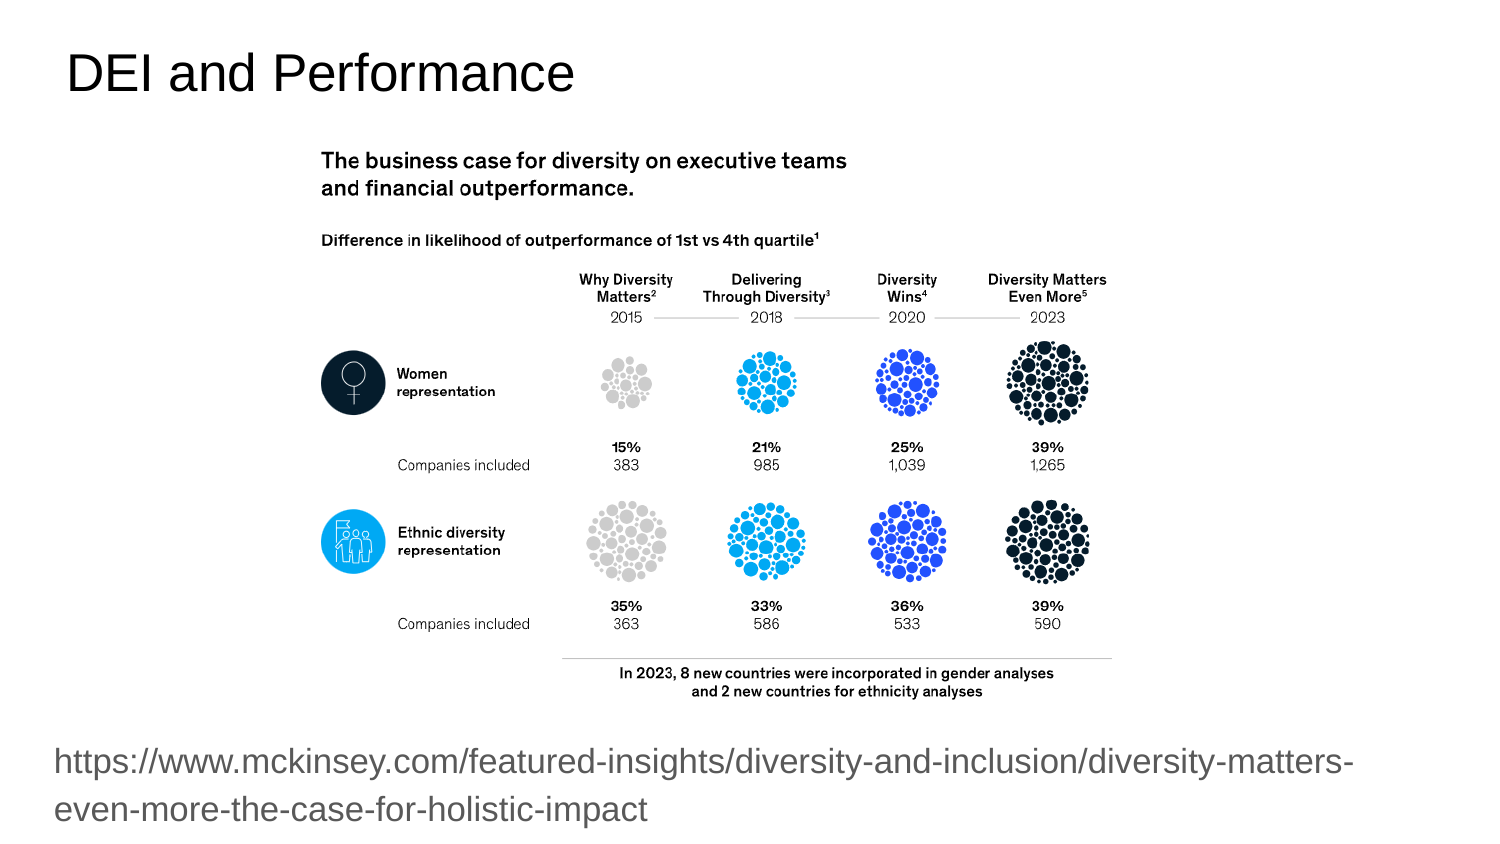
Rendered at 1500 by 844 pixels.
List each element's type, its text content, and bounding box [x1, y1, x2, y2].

picture [305, 130, 1141, 714]
title DEI and Performance [51, 23, 1449, 118]
list https://www.mckinsey.com/featured-insights/diversity-and-inclusion/diversity-matters-even-more-the-case-for-holistic-impact [38, 717, 1437, 844]
